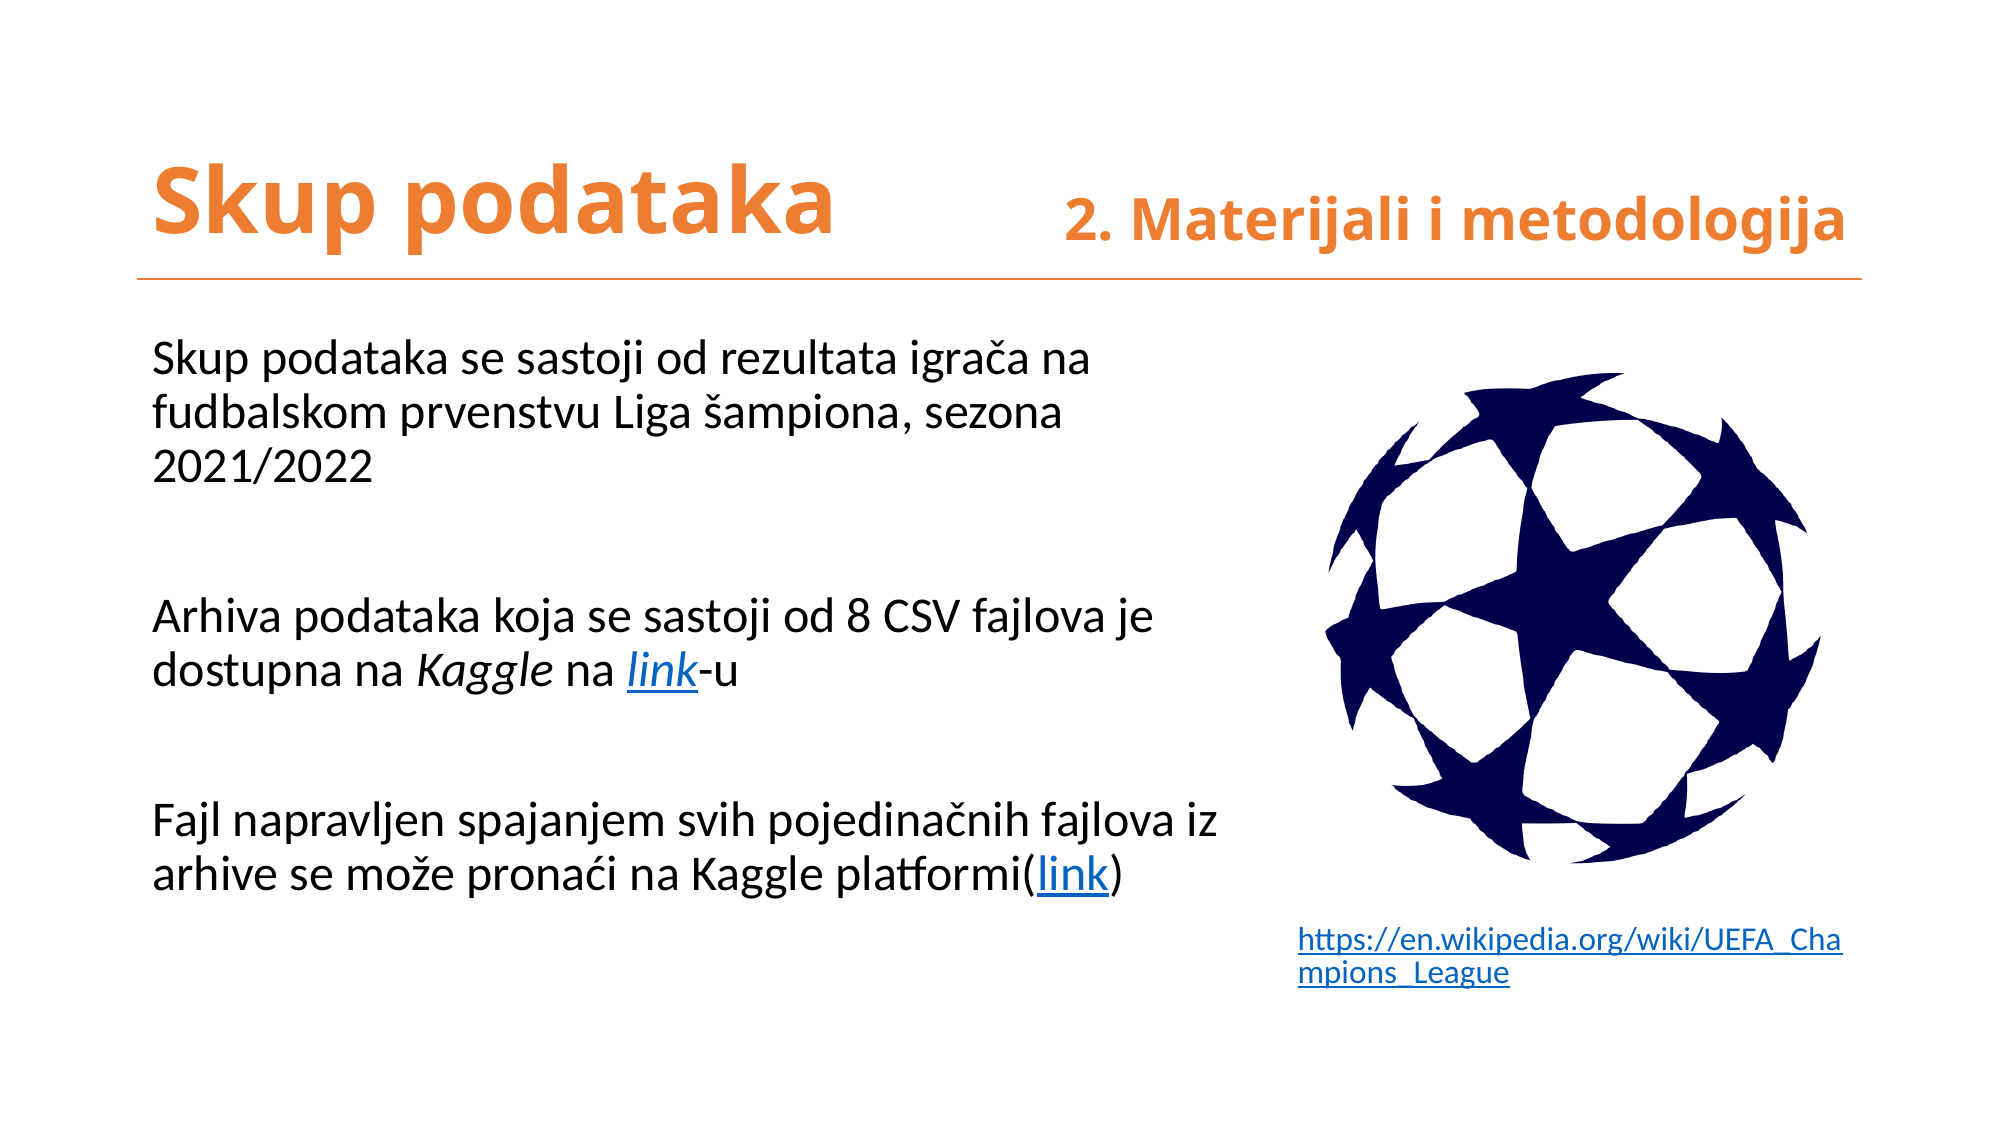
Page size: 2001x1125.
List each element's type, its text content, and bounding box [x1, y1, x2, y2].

text_box https://en.wikipedia.org/wiki/UEFA_Champions_League [1282, 909, 1863, 1005]
picture [1282, 338, 1863, 892]
text_box 2. Materijali i metodologija [999, 174, 1863, 260]
list Skup podataka se sastoji od rezultata igrača na fudbalskom prvenstvu Liga šampiona, sezona 2021/2022 Arhiva podataka koja se sastoji od 8 CSV fajlova je dostupna na Kaggle na link-u Fajl napravljen spajanjem svih pojedinačnih fajlova iz arhive se može pronaći na Kaggle platformi(link) [137, 324, 1247, 1010]
title Skup podataka [137, 43, 1000, 261]
